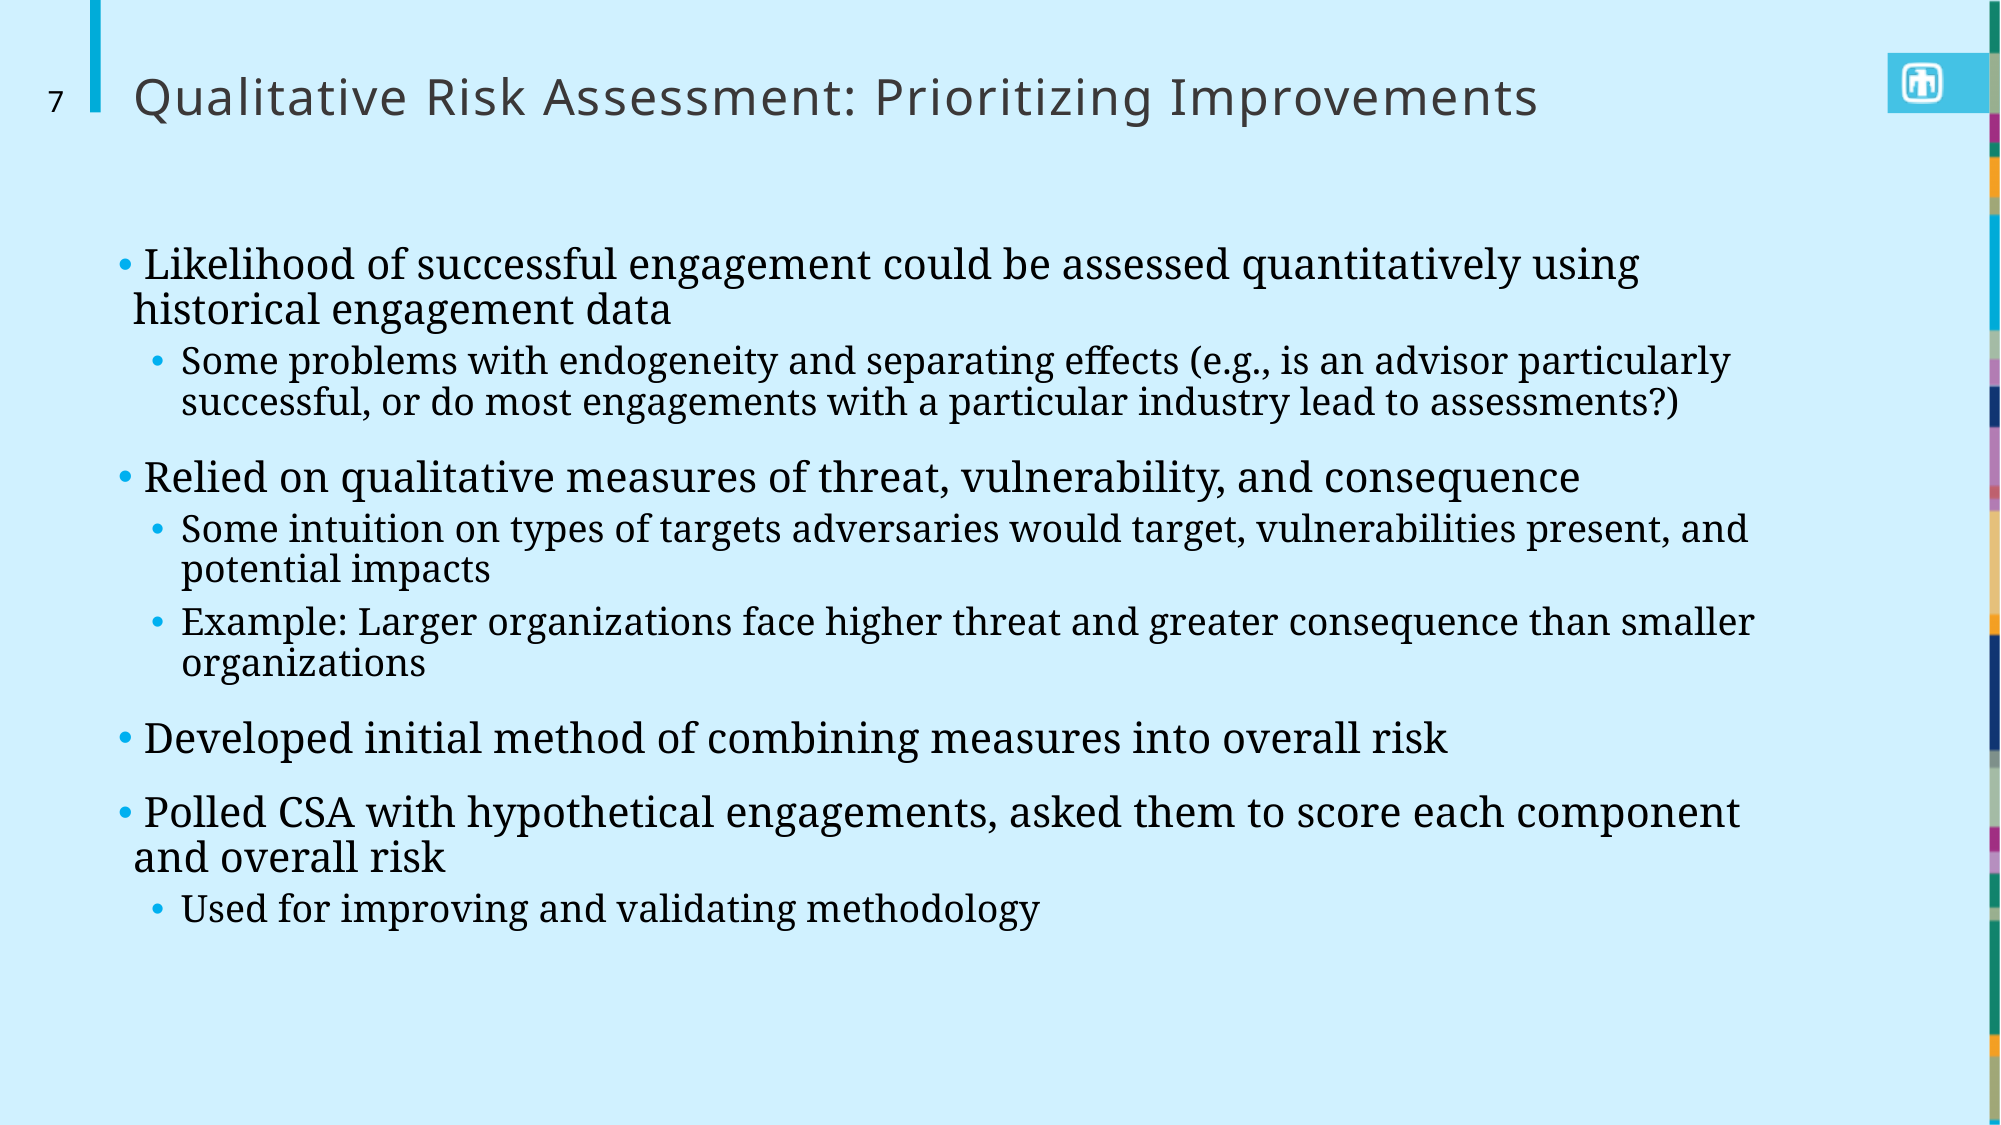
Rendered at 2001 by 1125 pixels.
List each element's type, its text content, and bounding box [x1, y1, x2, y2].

picture [1990, 330, 1999, 1120]
title Qualitative Risk Assessment: Prioritizing Improvements [118, 39, 1769, 133]
picture [1901, 62, 1944, 104]
picture [1990, 1, 1999, 215]
list Likelihood of successful engagement could be assessed quantitatively using historical engagement data Some problems with endogeneity and separating effects (e.g., is an advisor particularly successful, or do most engagements with a particular industry lead to assessments?) Relied on qualitative measures of threat, vulnerability, and consequence Some intuition on types of targets adversaries would target, vulnerabilities present, and potential impacts Example: Larger organizations face higher threat and greater consequence than smaller organizations Developed initial method of combining measures into overall risk Polled CSA with hypothetical engagements, asked them to score each component and overall risk Used for improving and validating methodology [118, 236, 1803, 1086]
slide_number 7 [10, 73, 80, 133]
